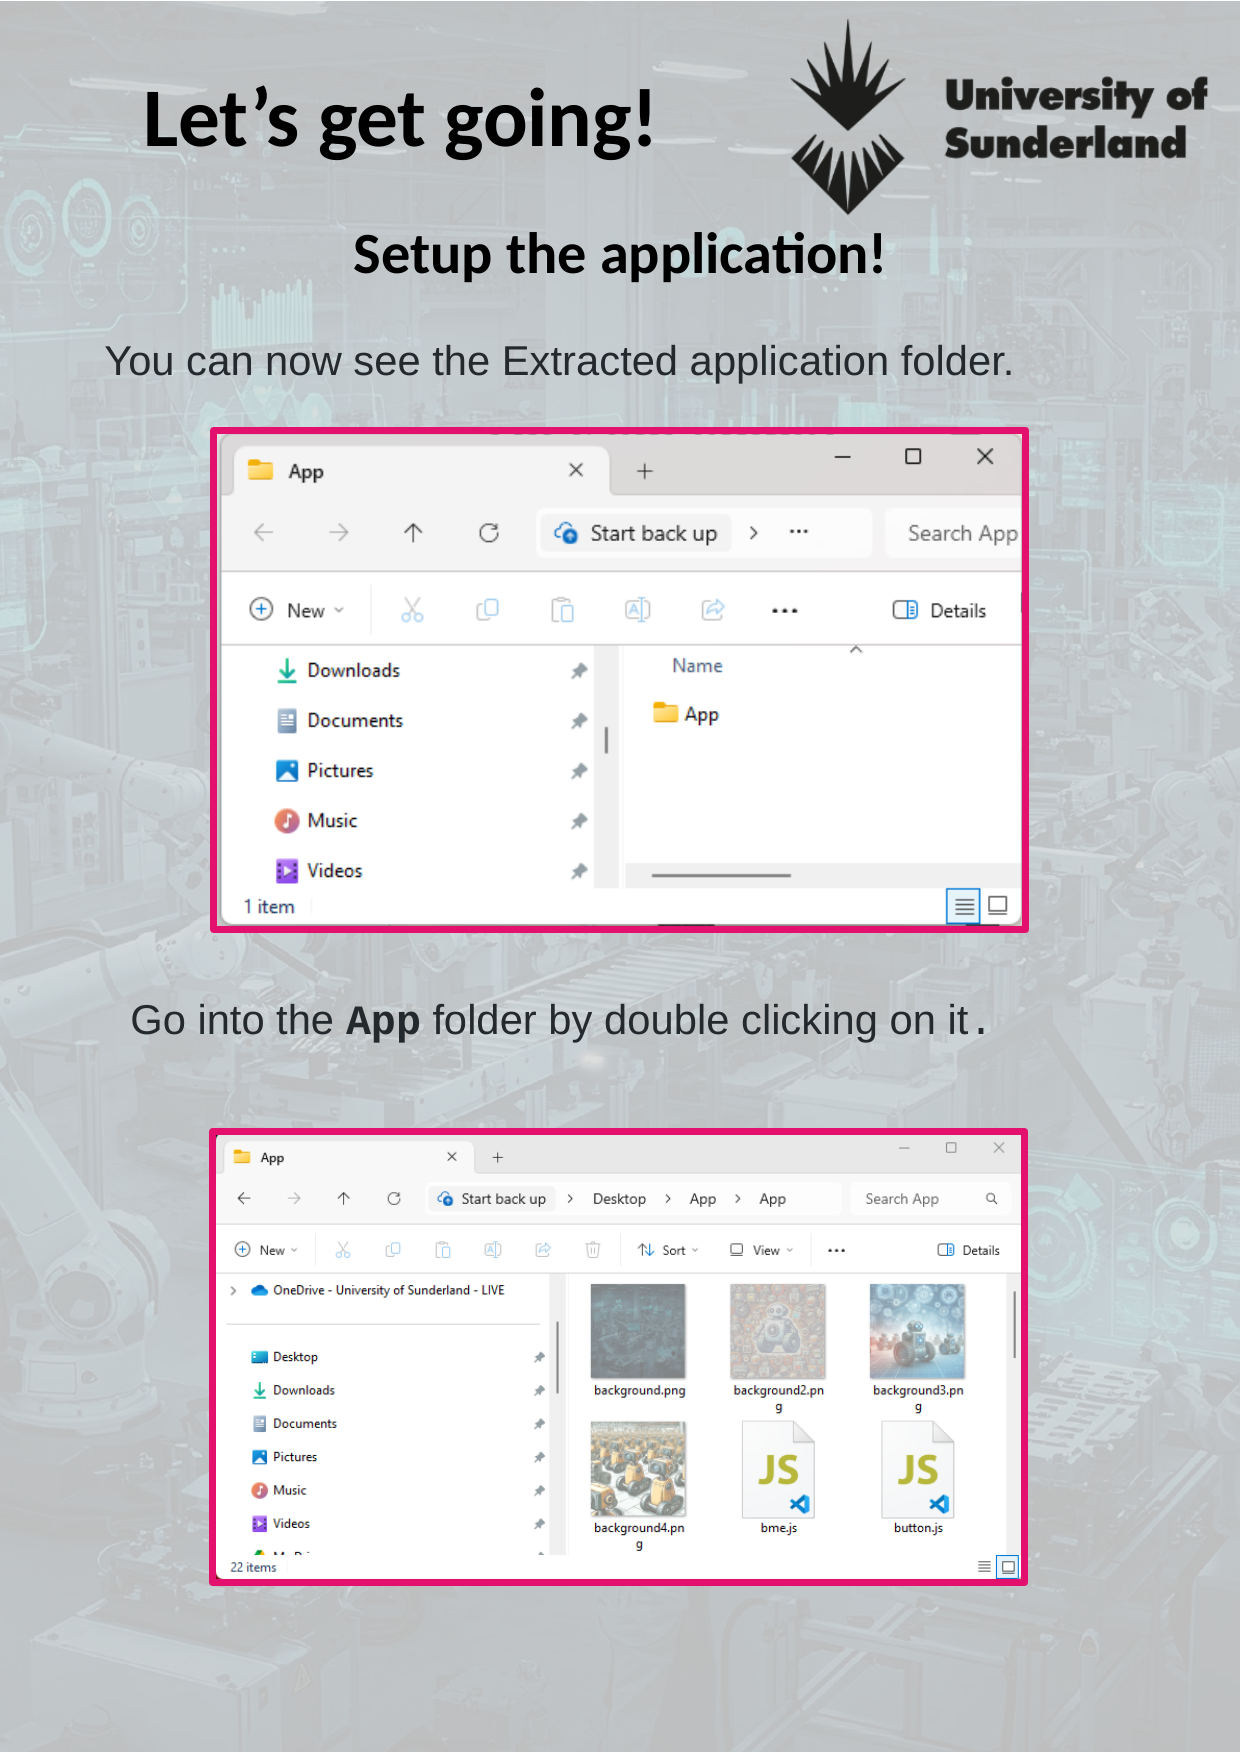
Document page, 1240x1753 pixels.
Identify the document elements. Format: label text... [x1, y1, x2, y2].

picture [216, 1134, 1022, 1579]
text_box Let’s get going! [0, 61, 801, 163]
picture [782, 13, 1216, 213]
text_box Go into the App folder by double clicking on it. [113, 985, 1179, 1050]
text_box Setup the application! [0, 213, 1240, 286]
text_box You can now see the Extracted application folder. [87, 326, 1153, 391]
picture [217, 433, 1023, 926]
